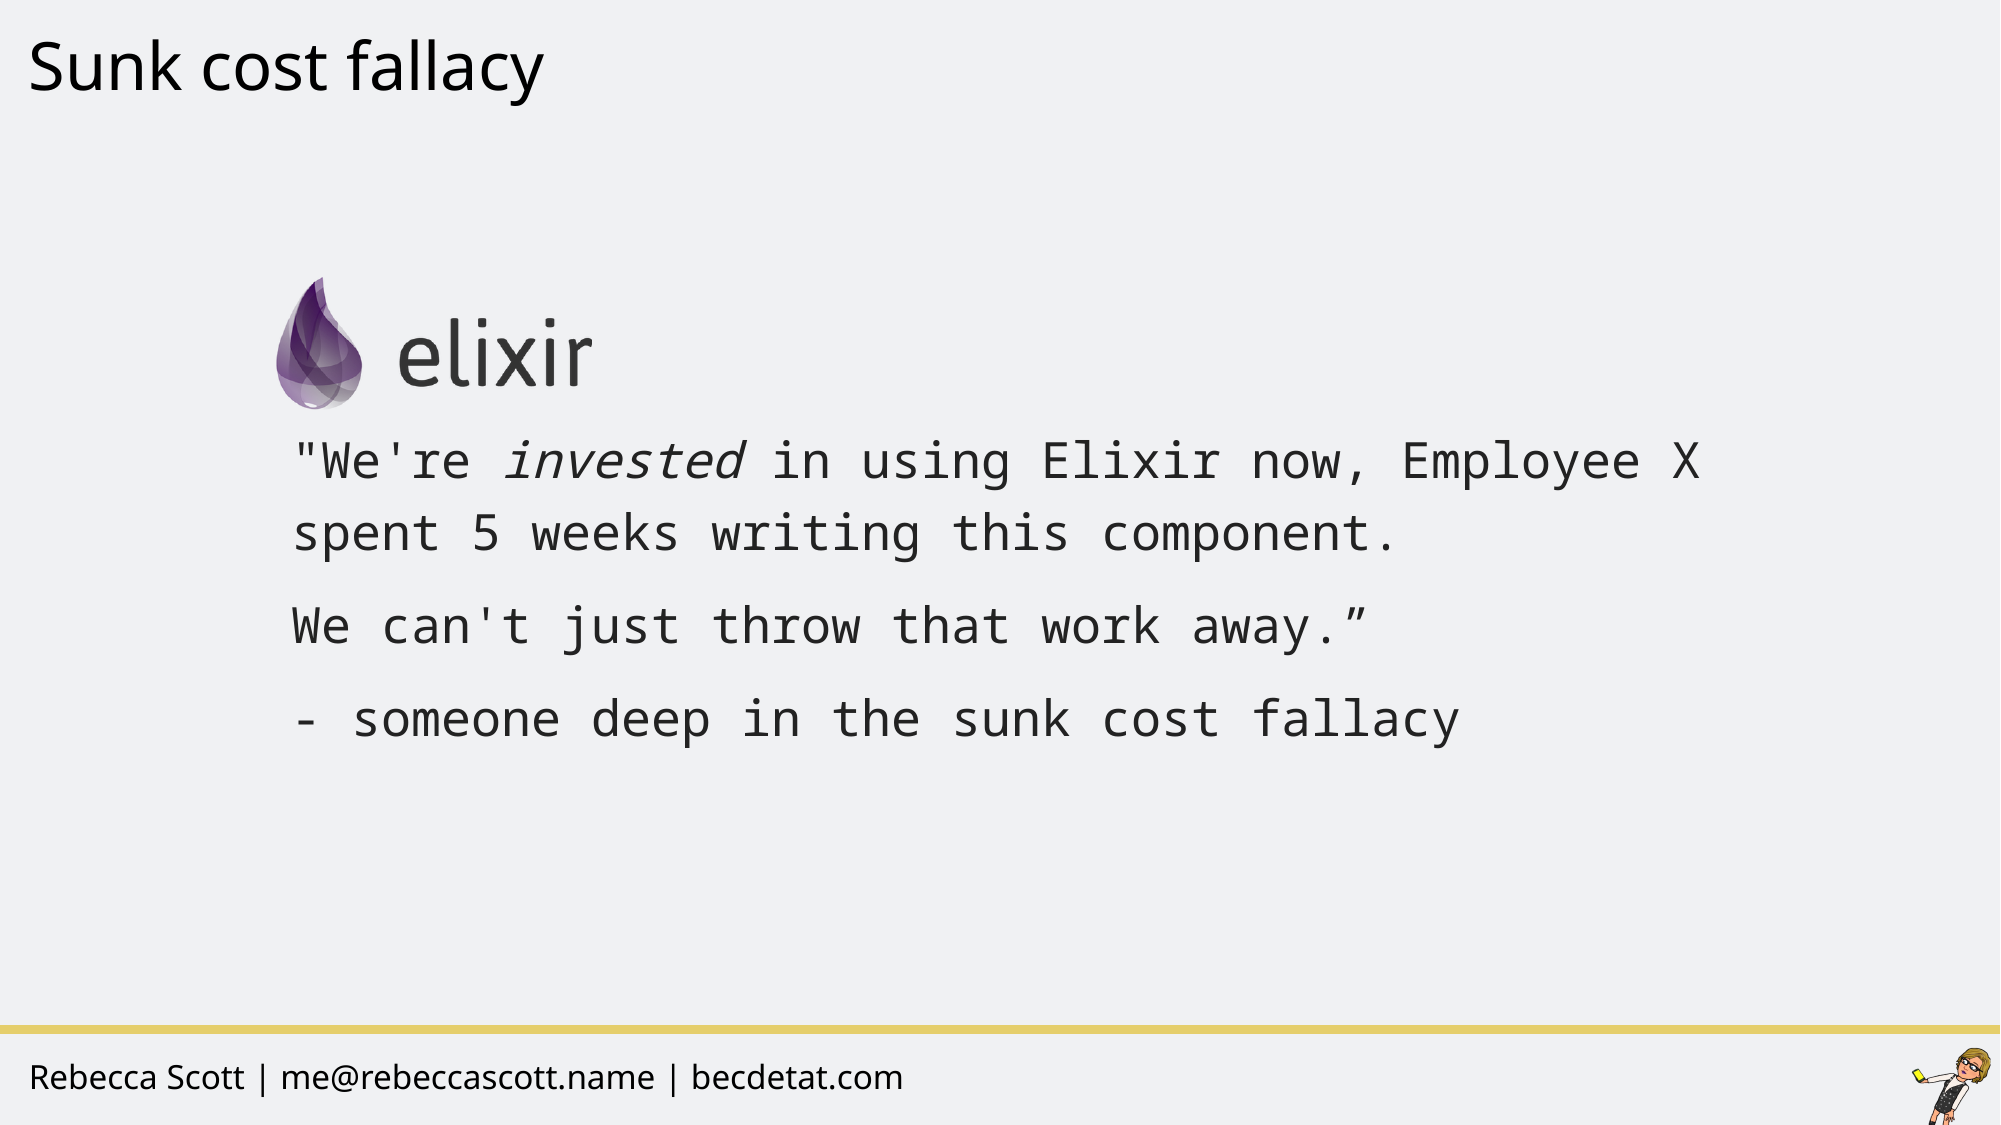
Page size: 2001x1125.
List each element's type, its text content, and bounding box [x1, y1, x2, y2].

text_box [276, 277, 1724, 848]
text_box Sunk cost fallacy [13, 0, 952, 115]
picture [1906, 1031, 2000, 1125]
text_box Rebecca Scott | me@rebeccascott.name | becdetat.com [13, 1041, 952, 1125]
text_box [0, 1028, 2000, 1125]
